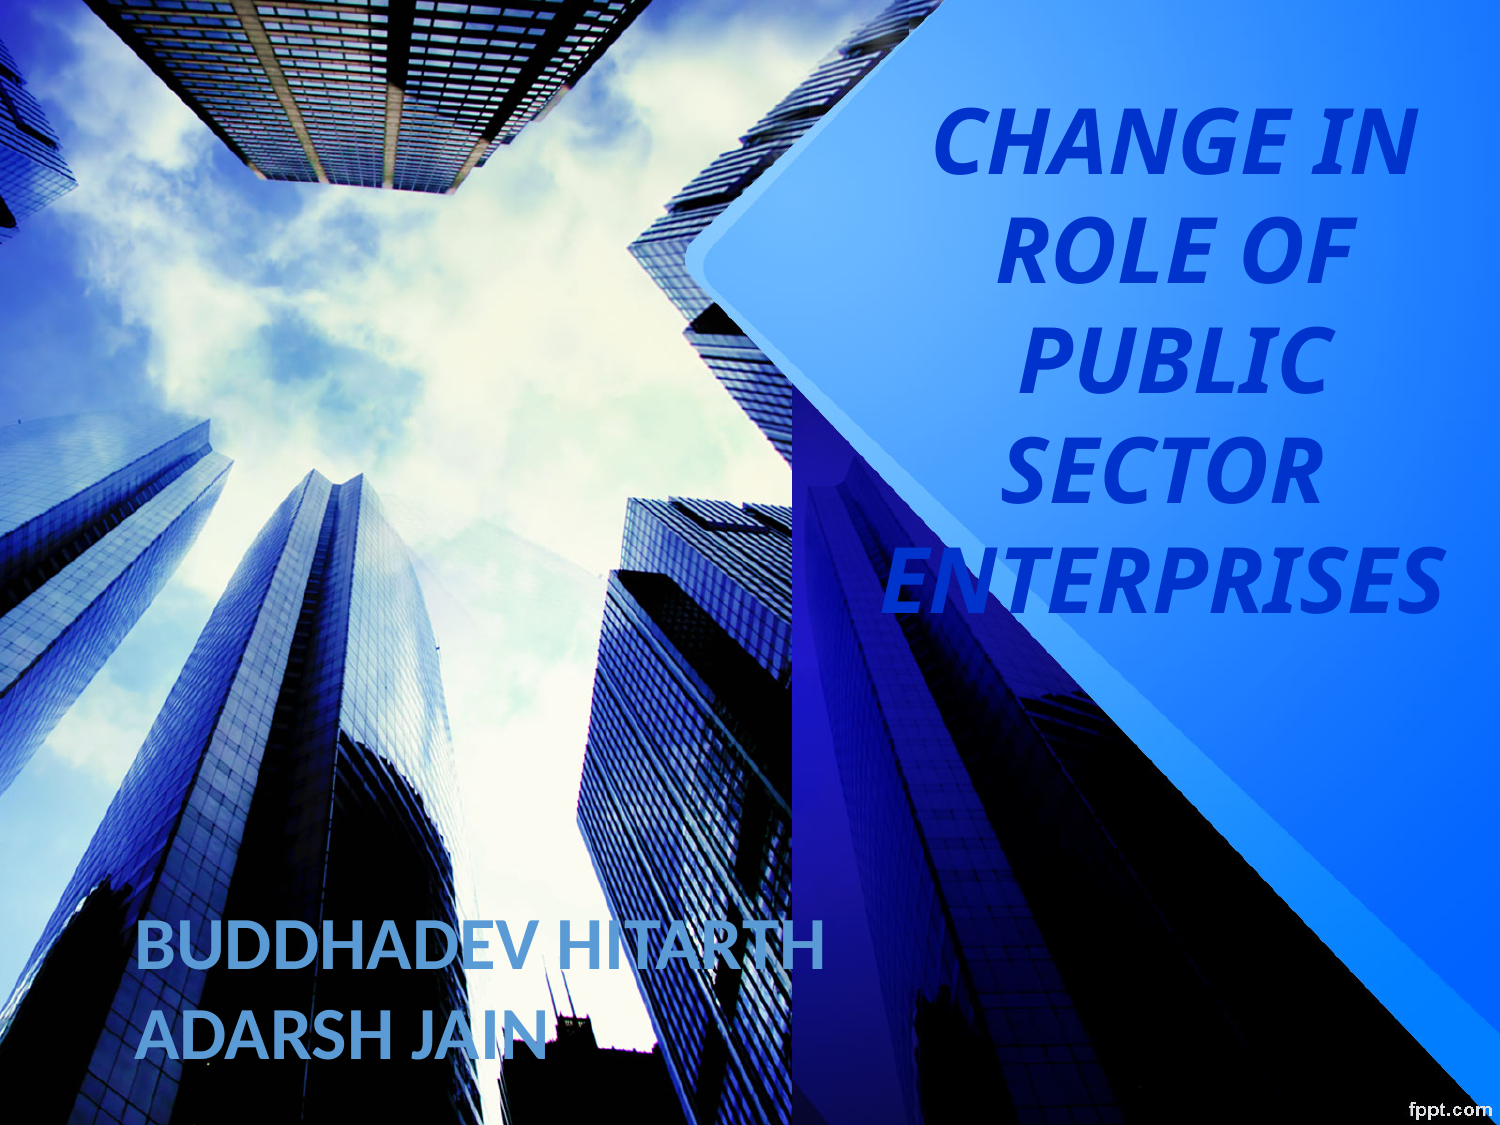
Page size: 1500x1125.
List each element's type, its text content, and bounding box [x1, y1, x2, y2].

picture [0, 0, 1500, 1125]
text_box CHANGE IN ROLE OF PUBLIC SECTOR ENTERPRISES [837, 74, 1500, 640]
text_box BUDDHADEV HITARTH ADARSH JAIN [119, 887, 843, 1083]
